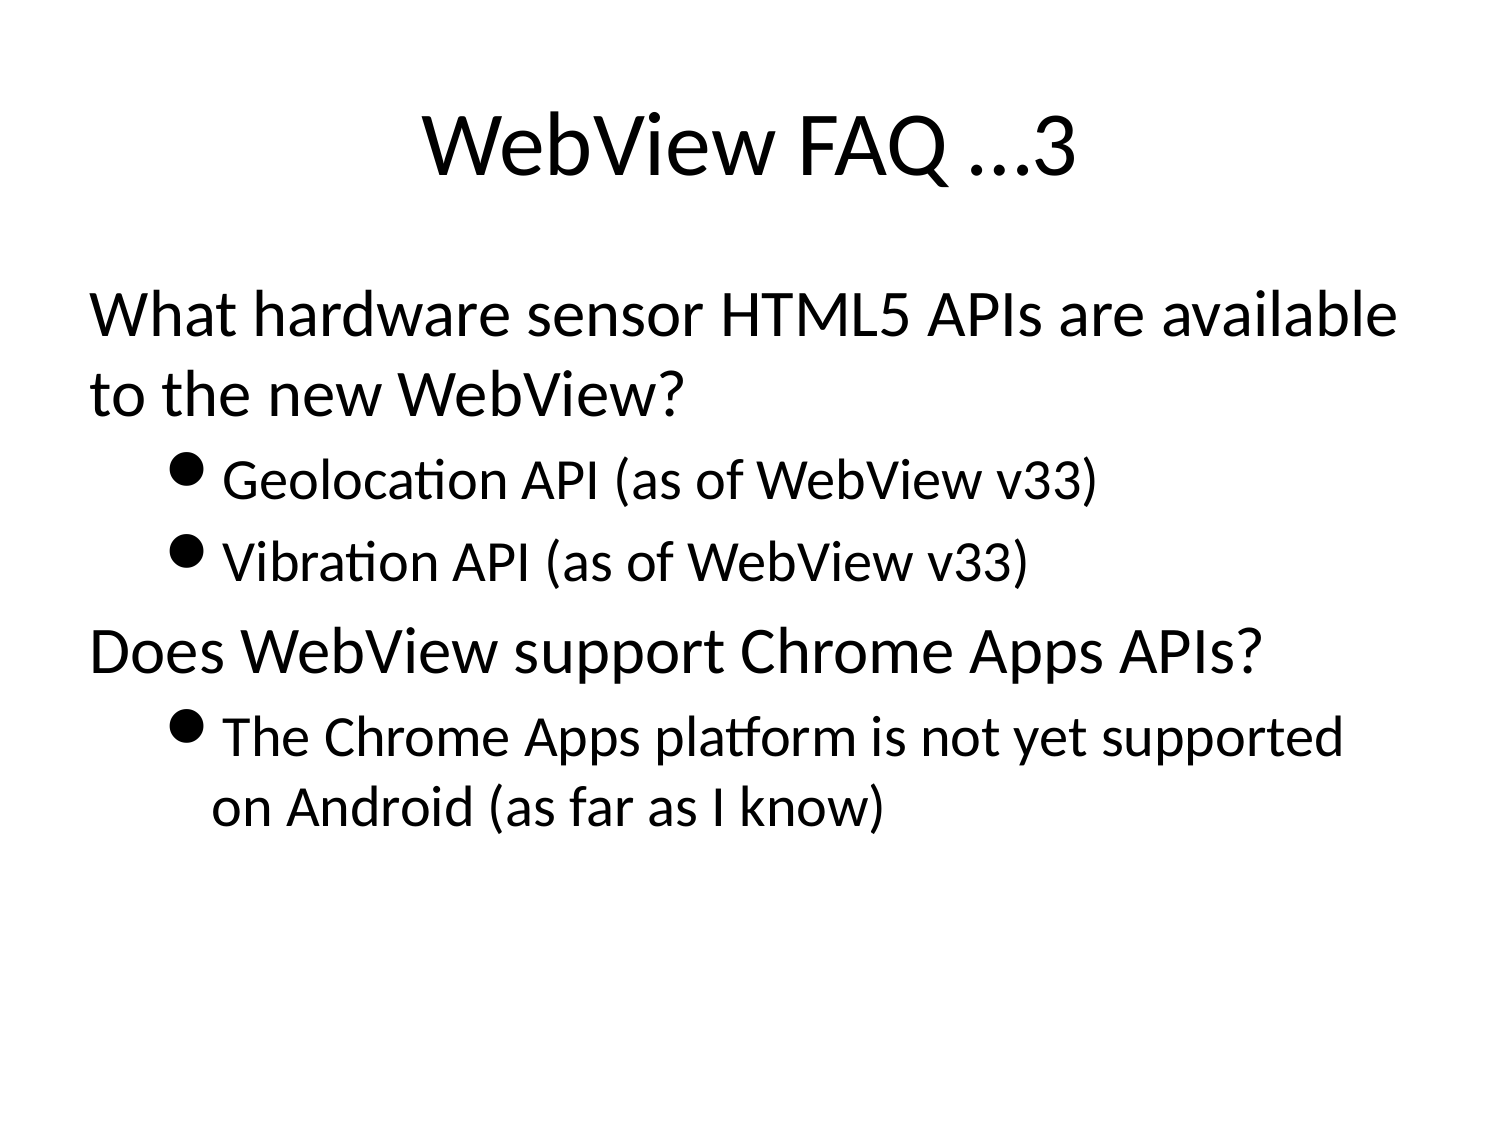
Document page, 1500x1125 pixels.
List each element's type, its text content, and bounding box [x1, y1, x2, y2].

list What hardware sensor HTML5 APIs are available to the new WebView? Geolocation API (as of WebView v33) Vibration API (as of WebView v33) Does WebView support Chrome Apps APIs? The Chrome Apps platform is not yet supported on Android (as far as I know) [74, 262, 1425, 988]
title WebView FAQ …3 [75, 45, 1425, 233]
